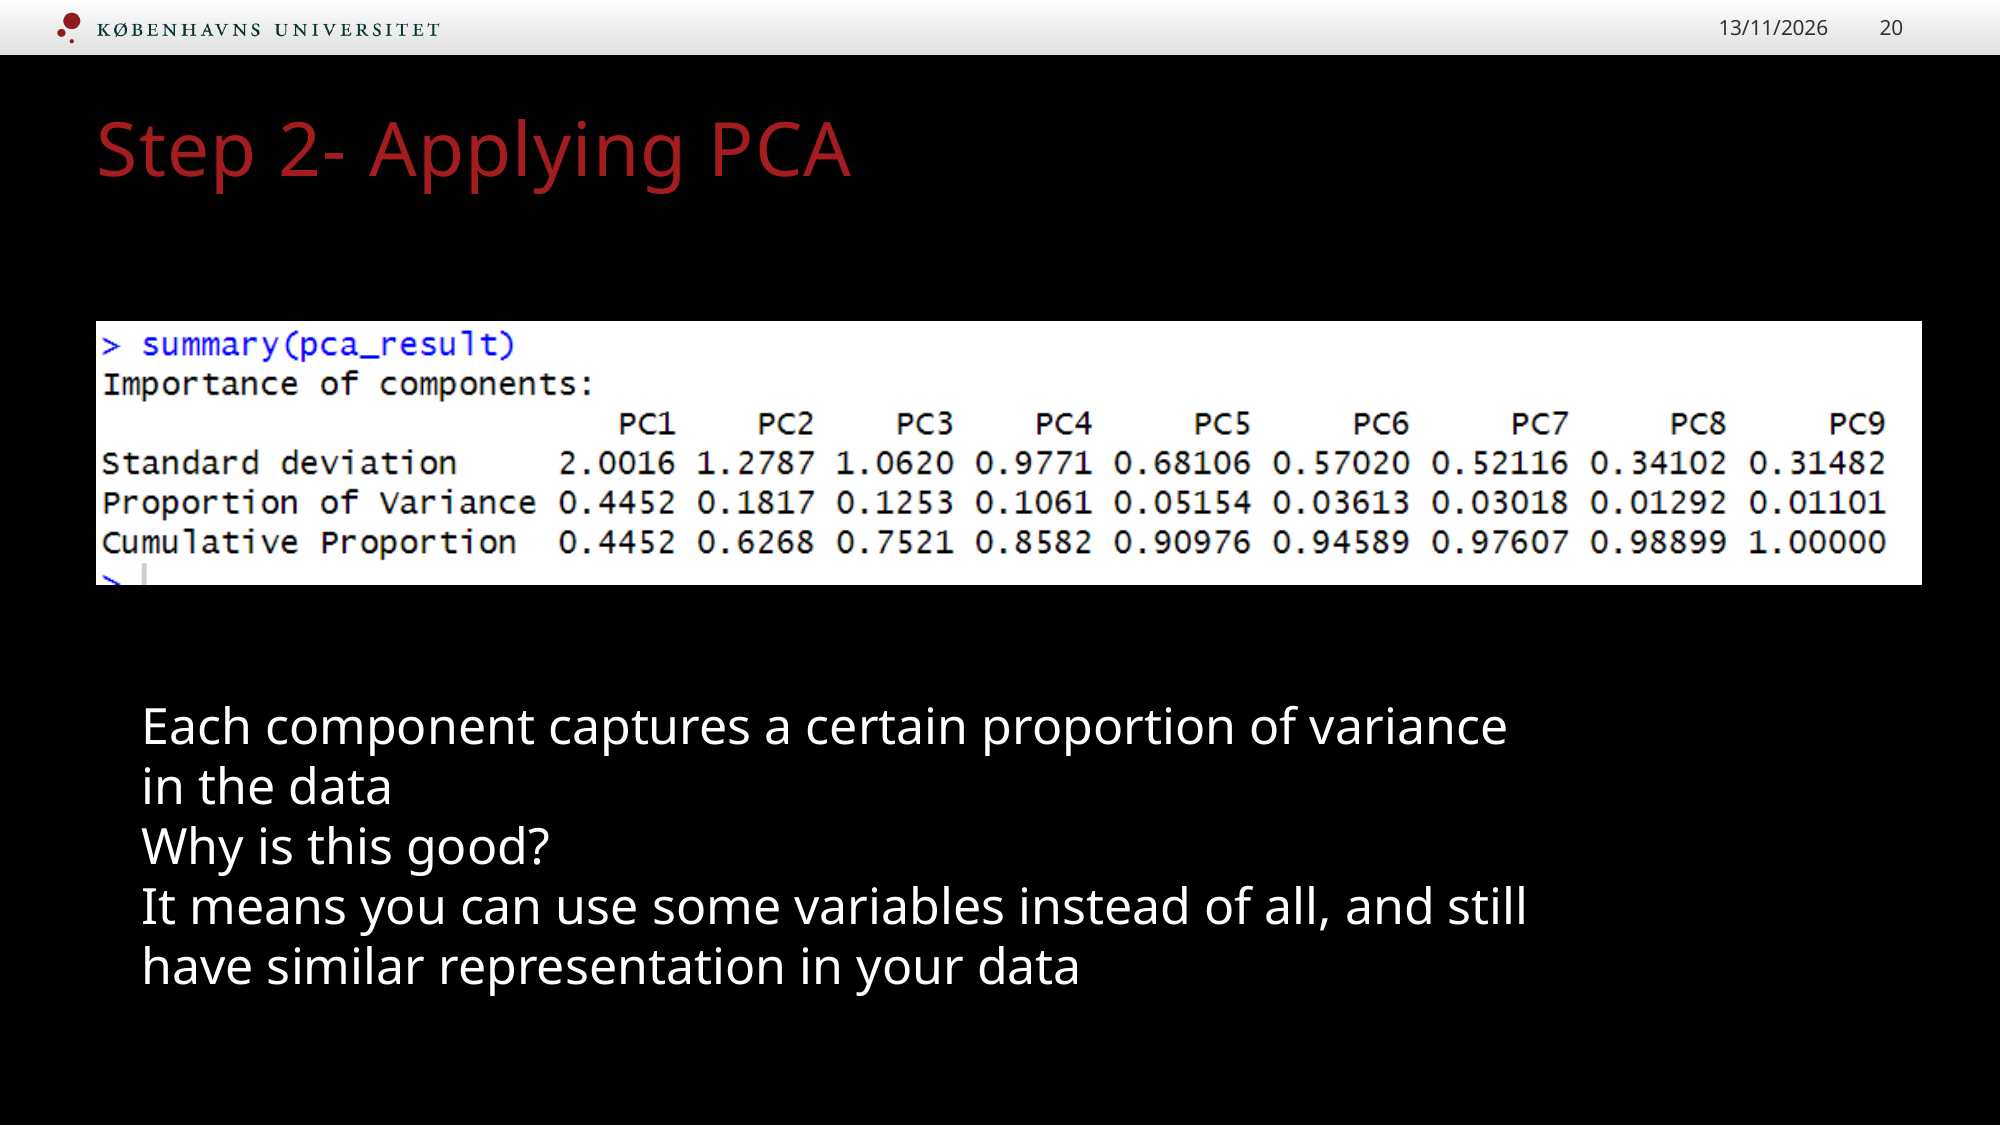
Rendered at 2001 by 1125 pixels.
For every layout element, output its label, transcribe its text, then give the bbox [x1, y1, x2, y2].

title Step 2- Applying PCA [96, 101, 1904, 244]
slide_number 20 [1840, 14, 1904, 43]
picture [96, 320, 1922, 585]
text_box Each component captures a certain proportion of variance in the data Why is this good? It means you can use some variables instead of all, and still have similar representation in your data [141, 694, 1563, 995]
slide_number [1694, 14, 1829, 43]
picture [91, 15, 476, 42]
